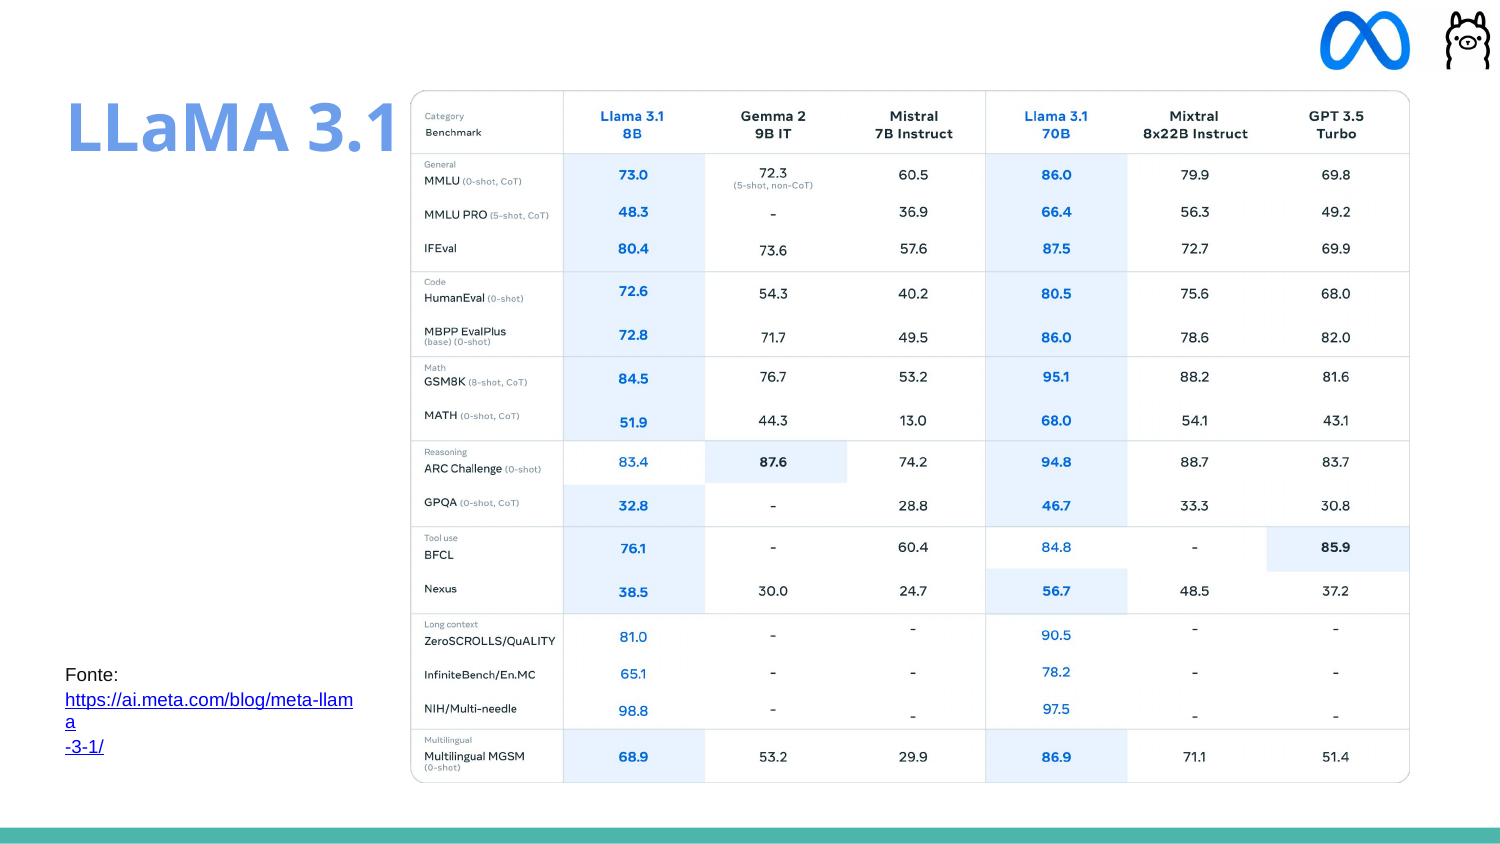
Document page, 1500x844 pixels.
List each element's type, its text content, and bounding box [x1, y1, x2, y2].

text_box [410, 90, 1410, 783]
picture [1319, 6, 1492, 74]
title LLaMA 3.1 [11, 8, 1056, 227]
text_box Fonte: https://ai.meta.com/blog/meta-llama -3-1/ [63, 656, 362, 736]
